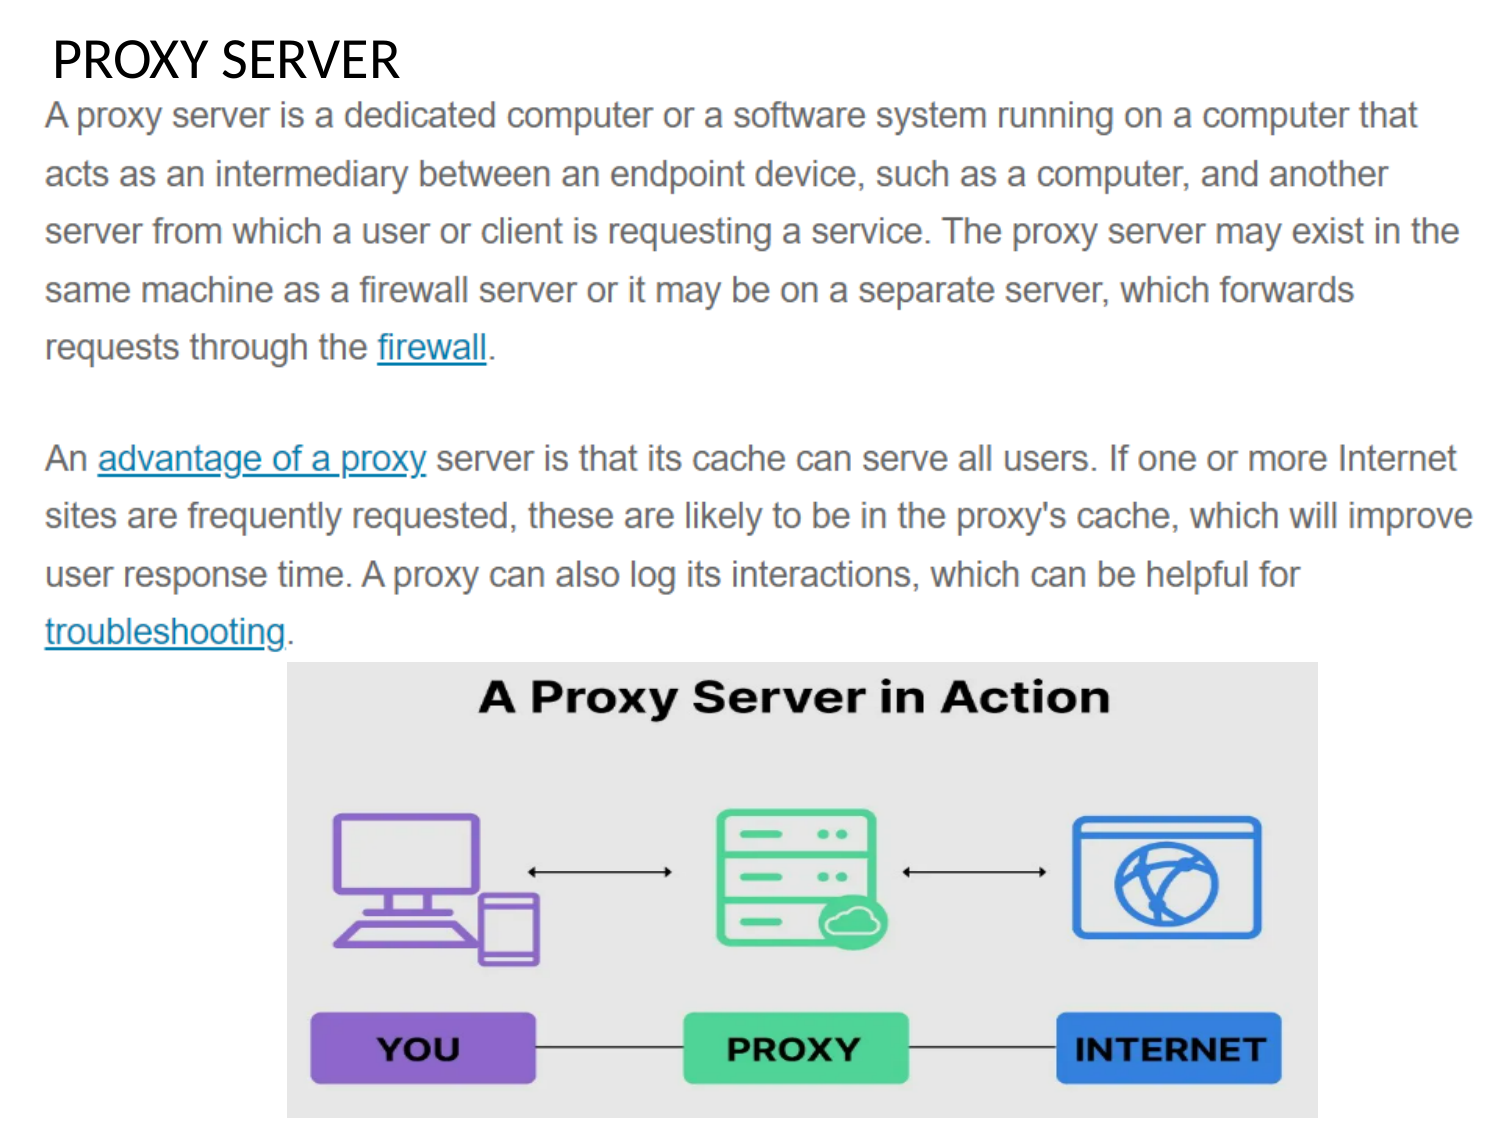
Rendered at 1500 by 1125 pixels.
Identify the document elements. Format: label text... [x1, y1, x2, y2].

picture [38, 86, 1481, 1118]
text_box PROXY SERVER [37, 12, 710, 86]
